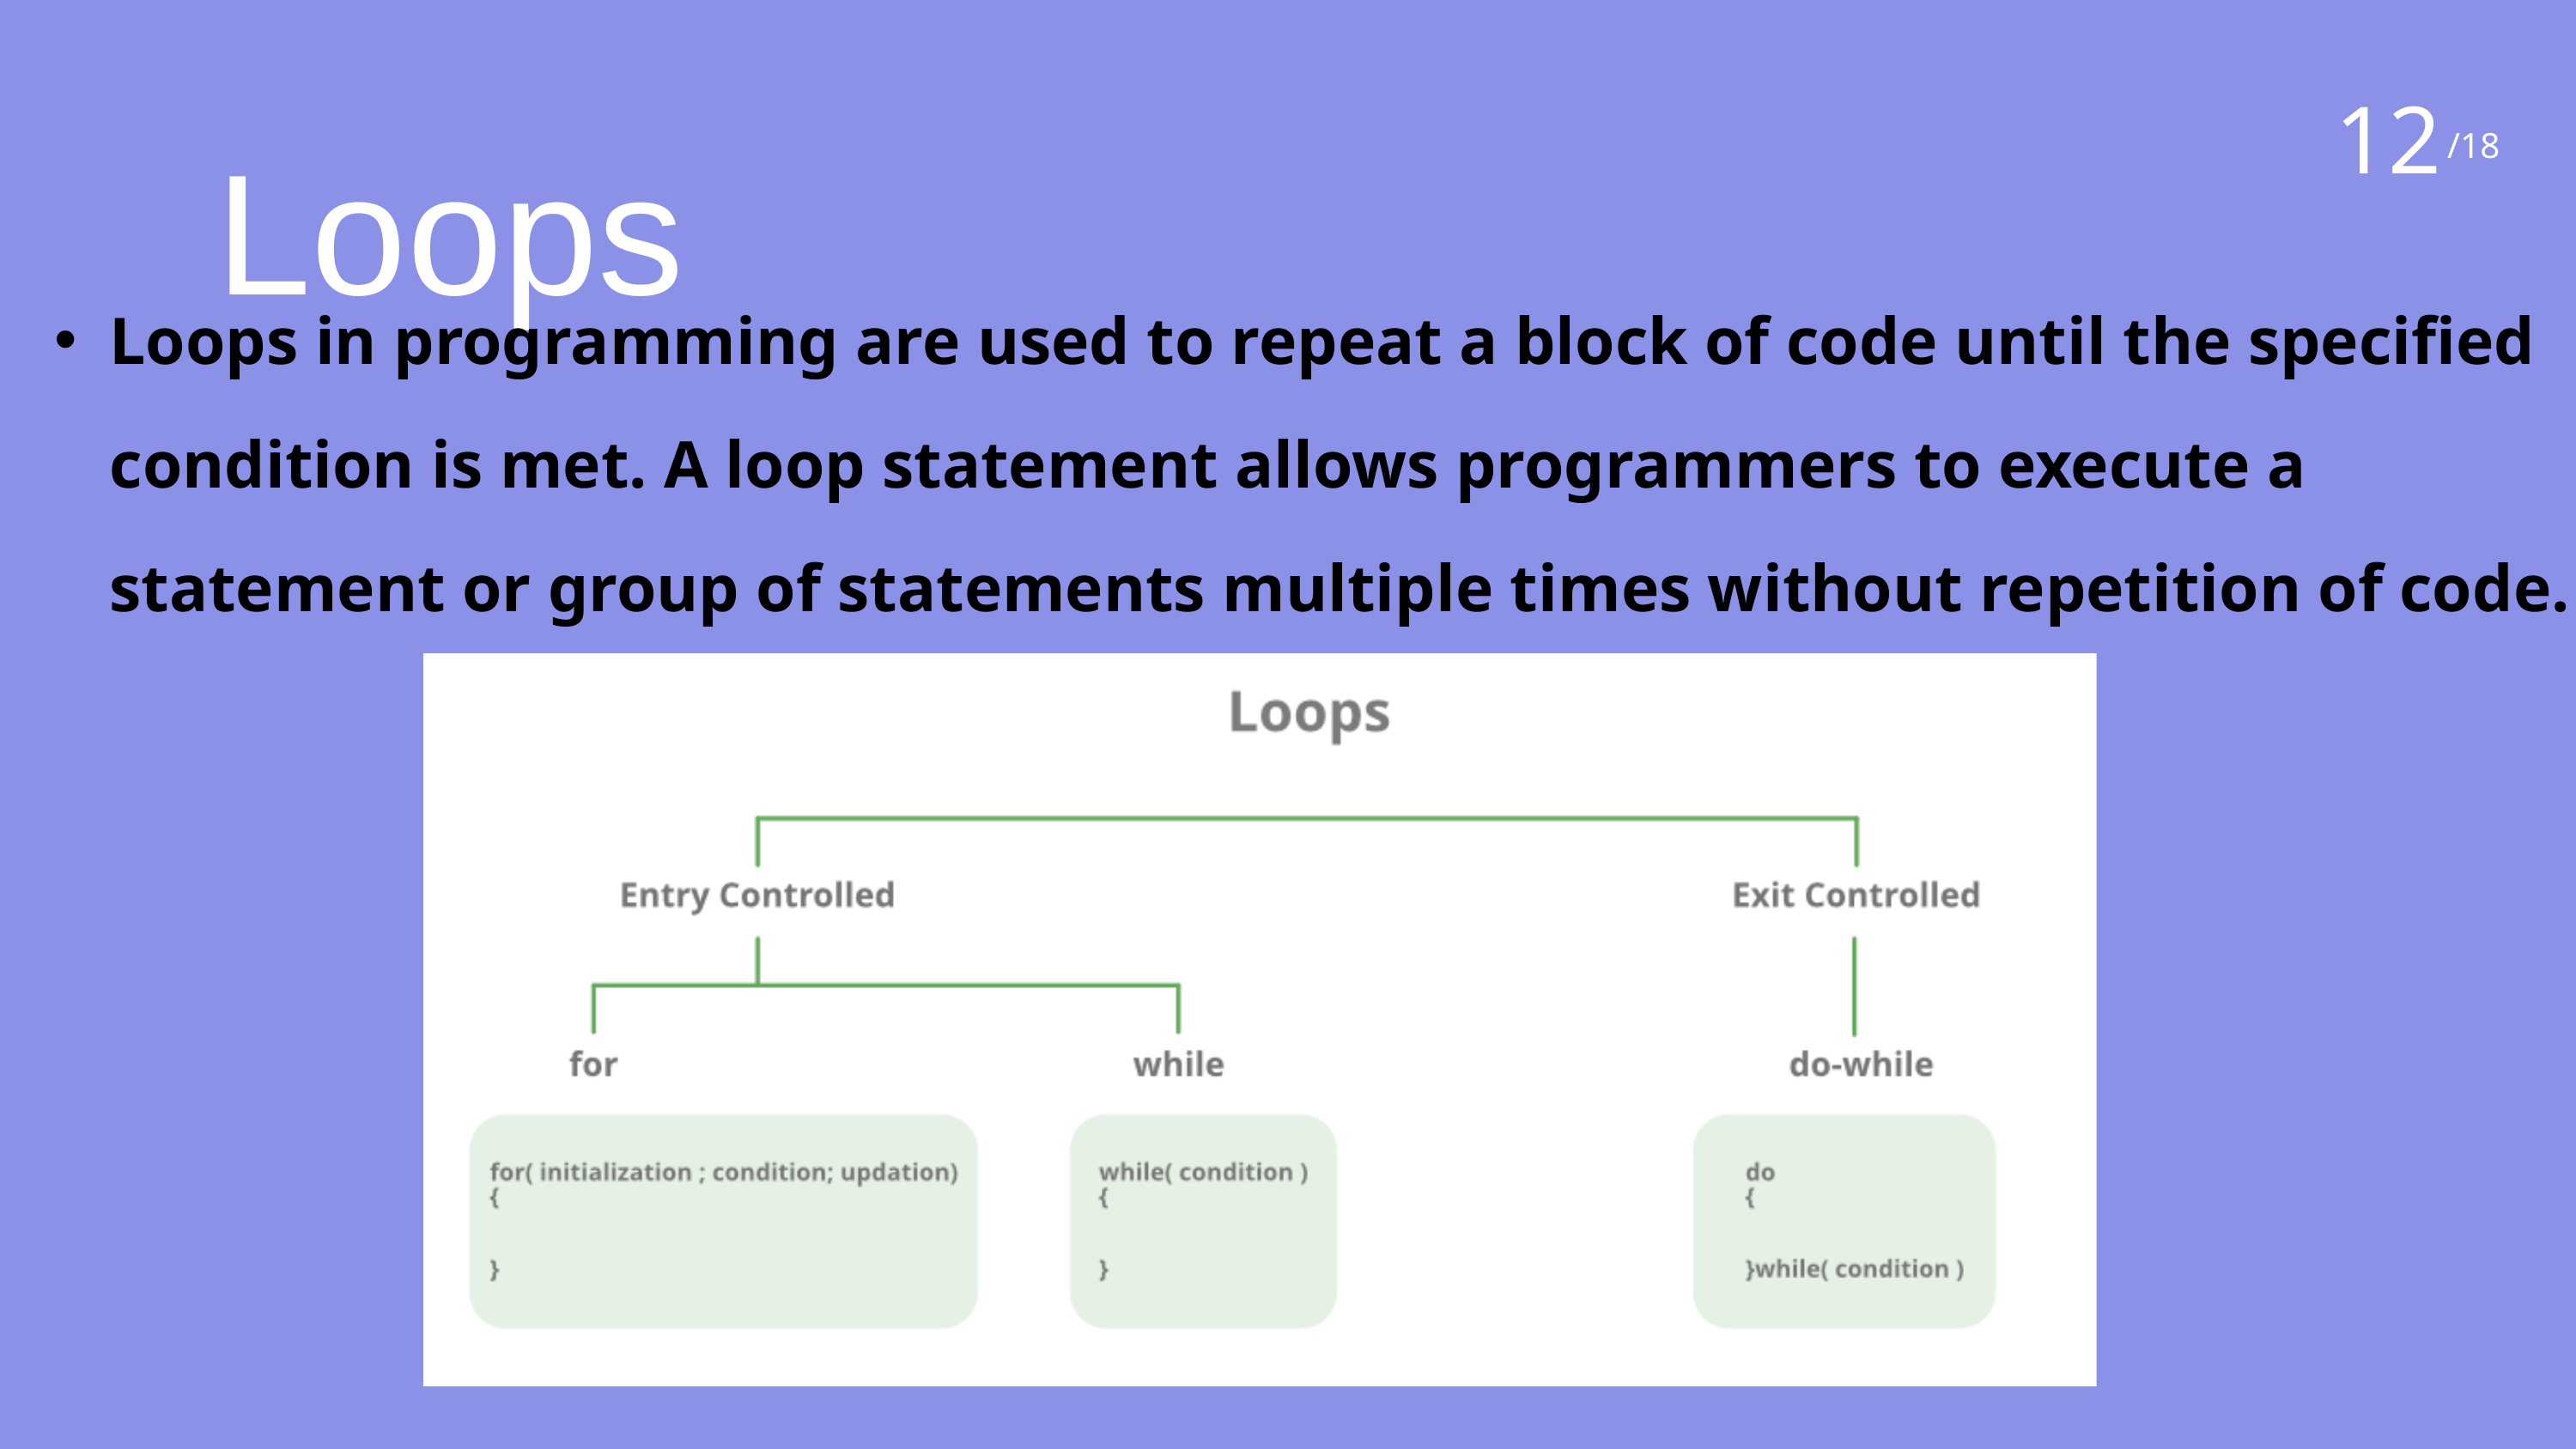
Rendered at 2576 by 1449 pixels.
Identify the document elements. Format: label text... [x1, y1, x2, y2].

picture [422, 653, 2097, 1386]
text_box Loops [144, 42, 756, 253]
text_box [2227, 58, 2500, 173]
text_box Loops in programming are used to repeat a block of code until the specified condition is met. A loop statement allows programmers to execute a statement or group of statements multiple times without repetition of code. [0, 253, 2576, 625]
